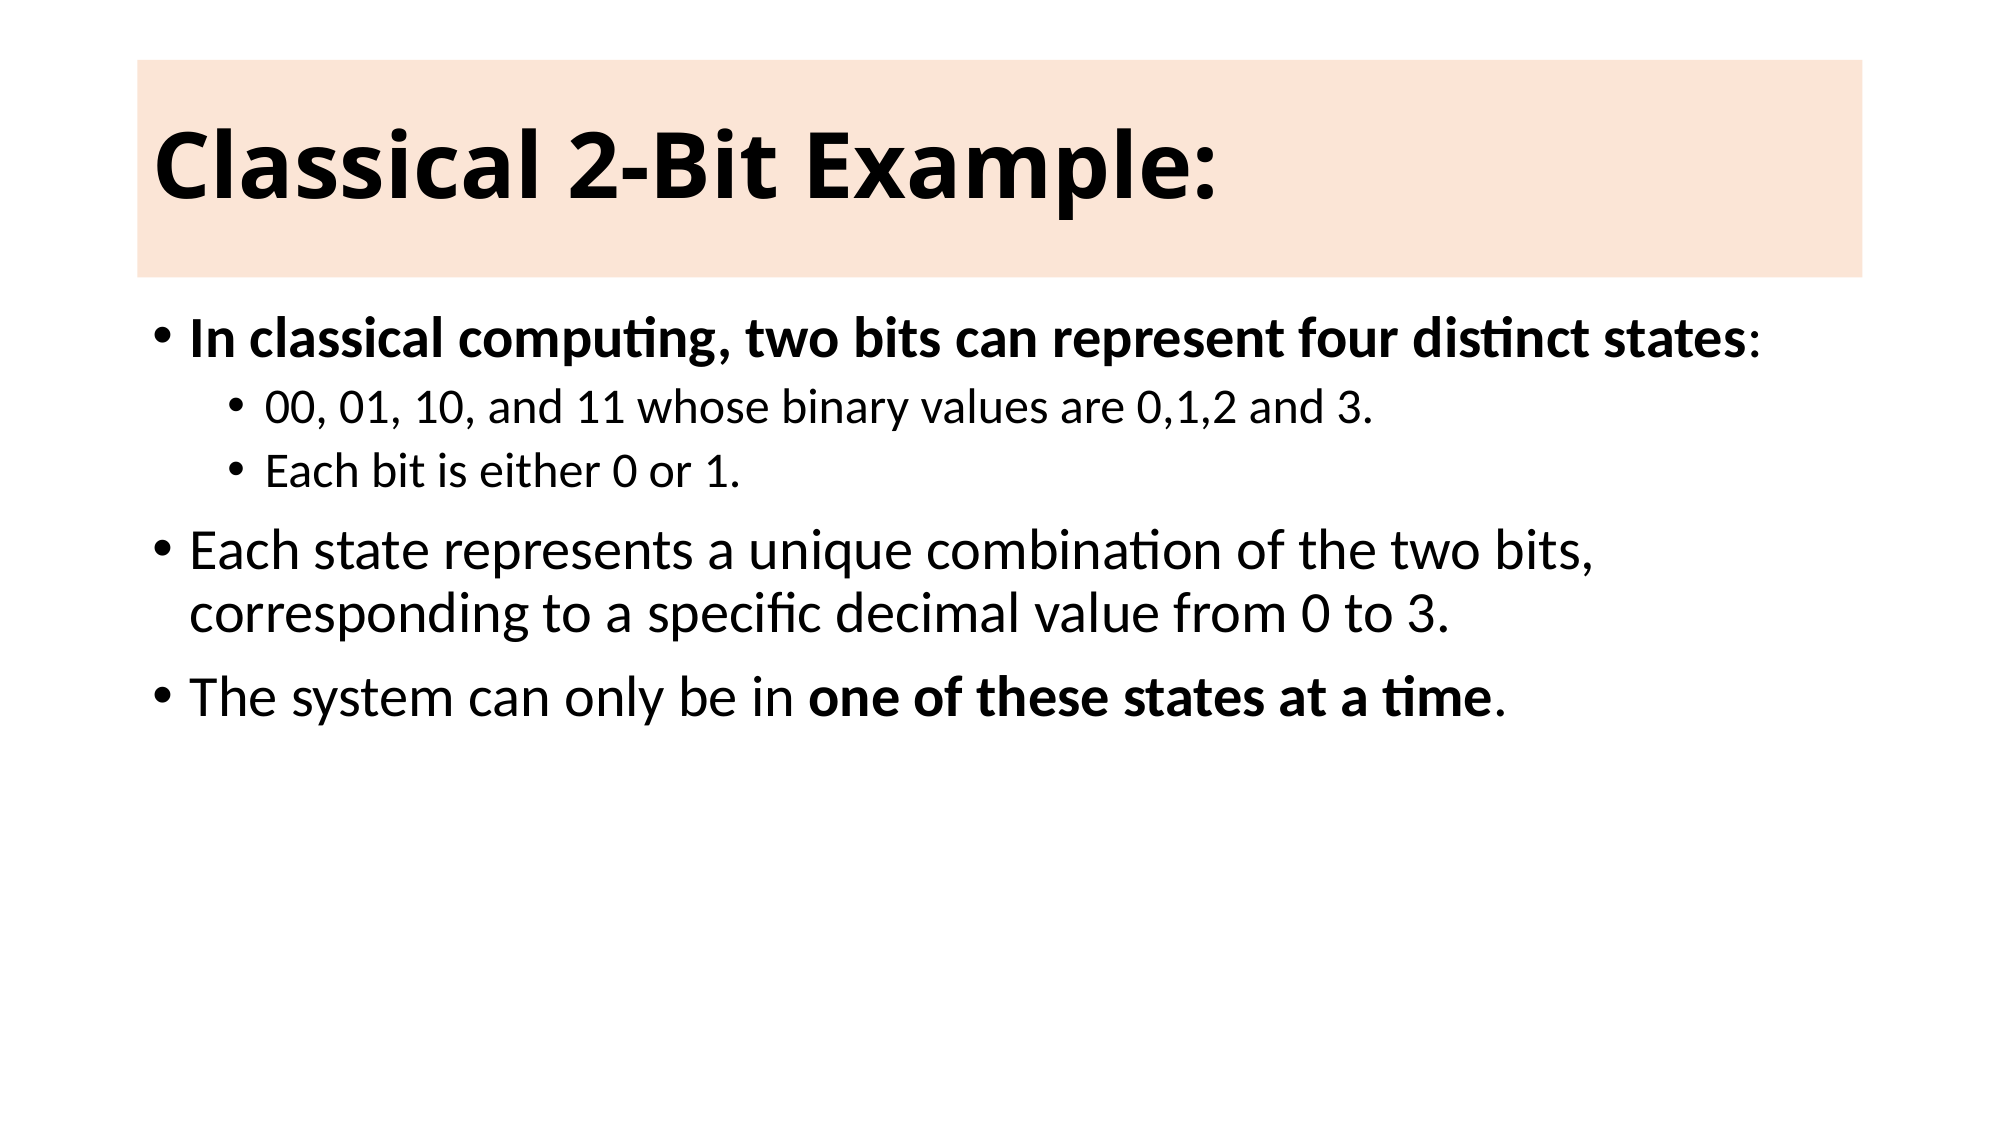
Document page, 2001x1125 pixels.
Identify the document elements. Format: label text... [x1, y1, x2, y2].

list In classical computing, two bits can represent four distinct states: 00, 01, 10, and 11 whose binary values are 0,1,2 and 3. Each bit is either 0 or 1. Each state represents a unique combination of the two bits, corresponding to a specific decimal value from 0 to 3. The system can only be in one of these states at a time. [137, 299, 1863, 1014]
title Classical 2-Bit Example: [137, 59, 1863, 278]
